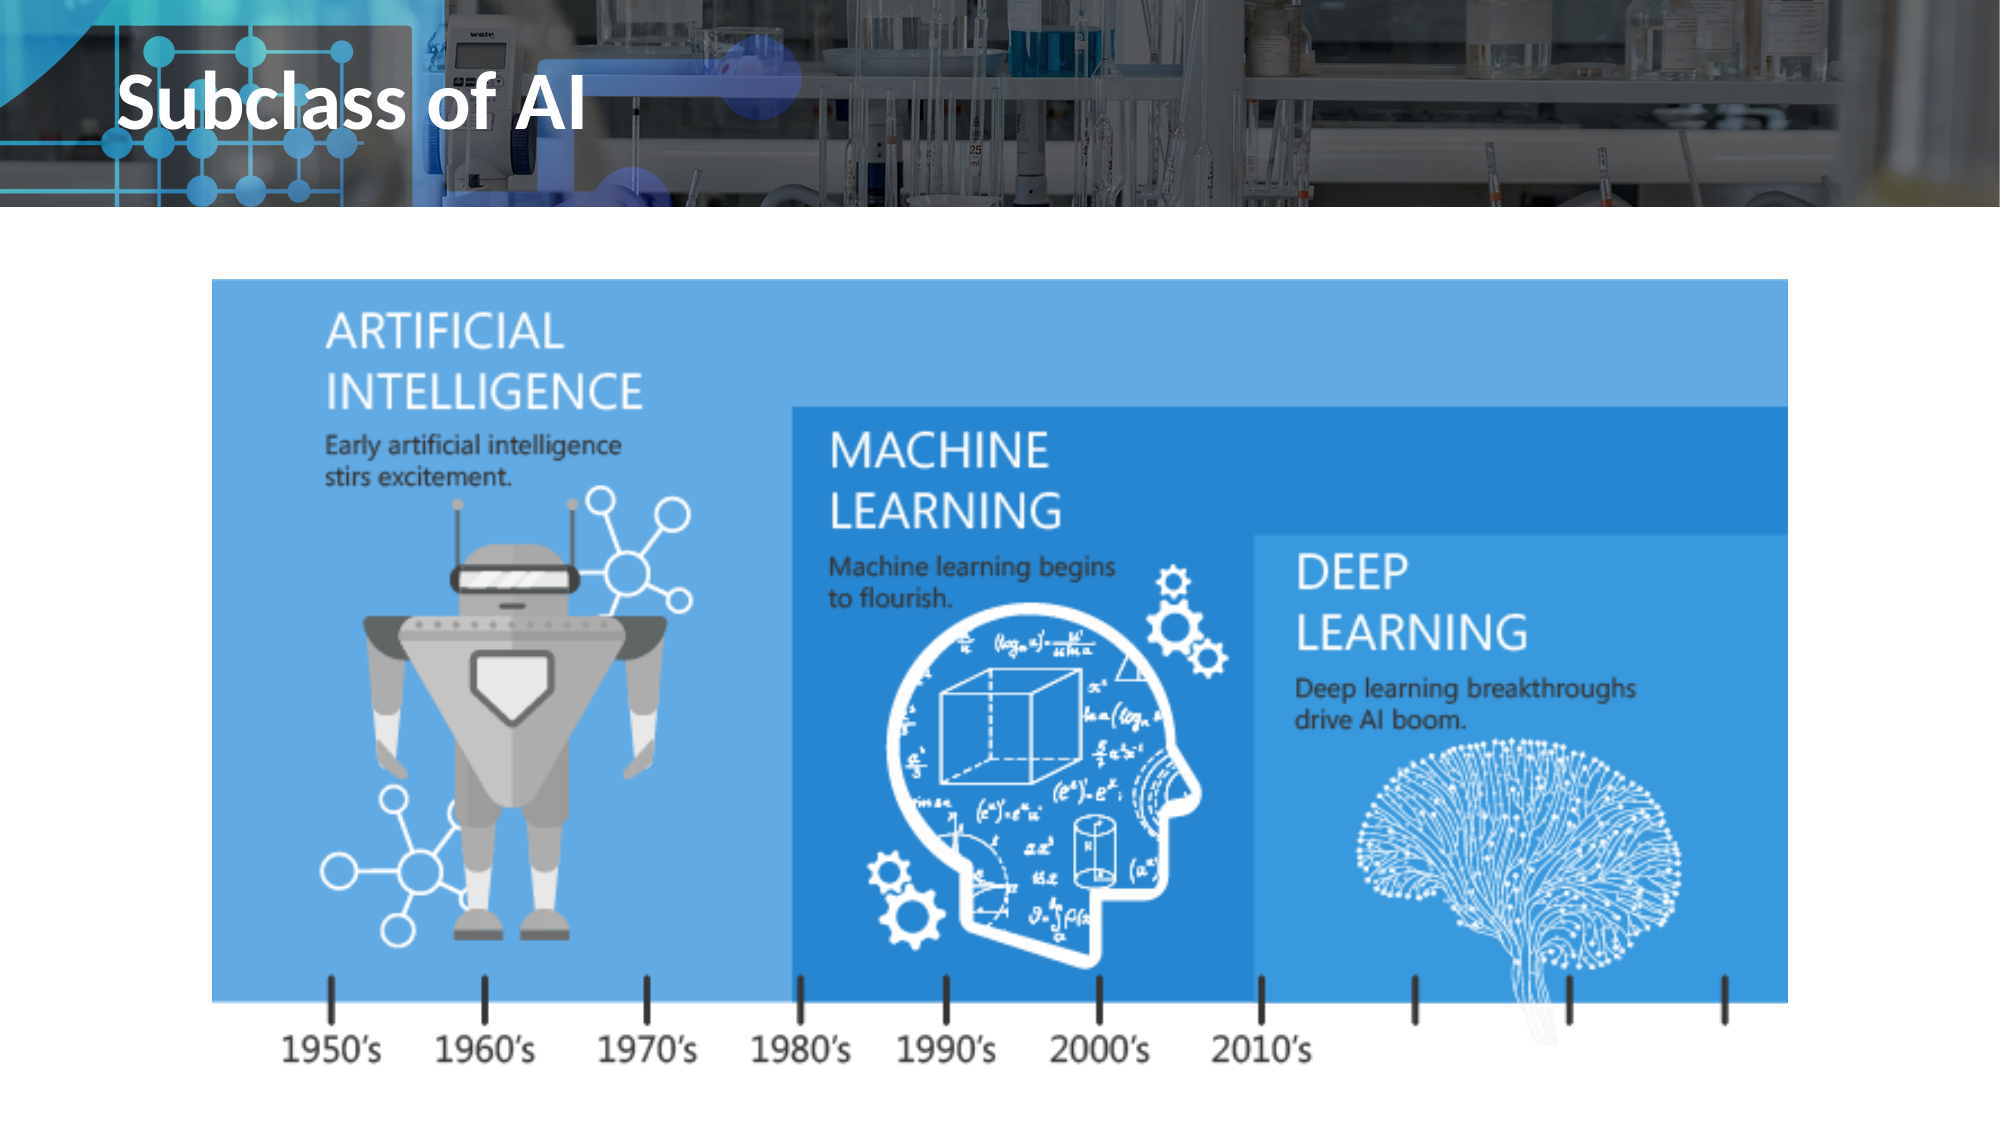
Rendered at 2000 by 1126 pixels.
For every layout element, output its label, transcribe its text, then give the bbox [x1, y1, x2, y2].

picture [0, 0, 2000, 1125]
title Subclass of AI [99, 31, 1900, 163]
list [212, 278, 1788, 1067]
